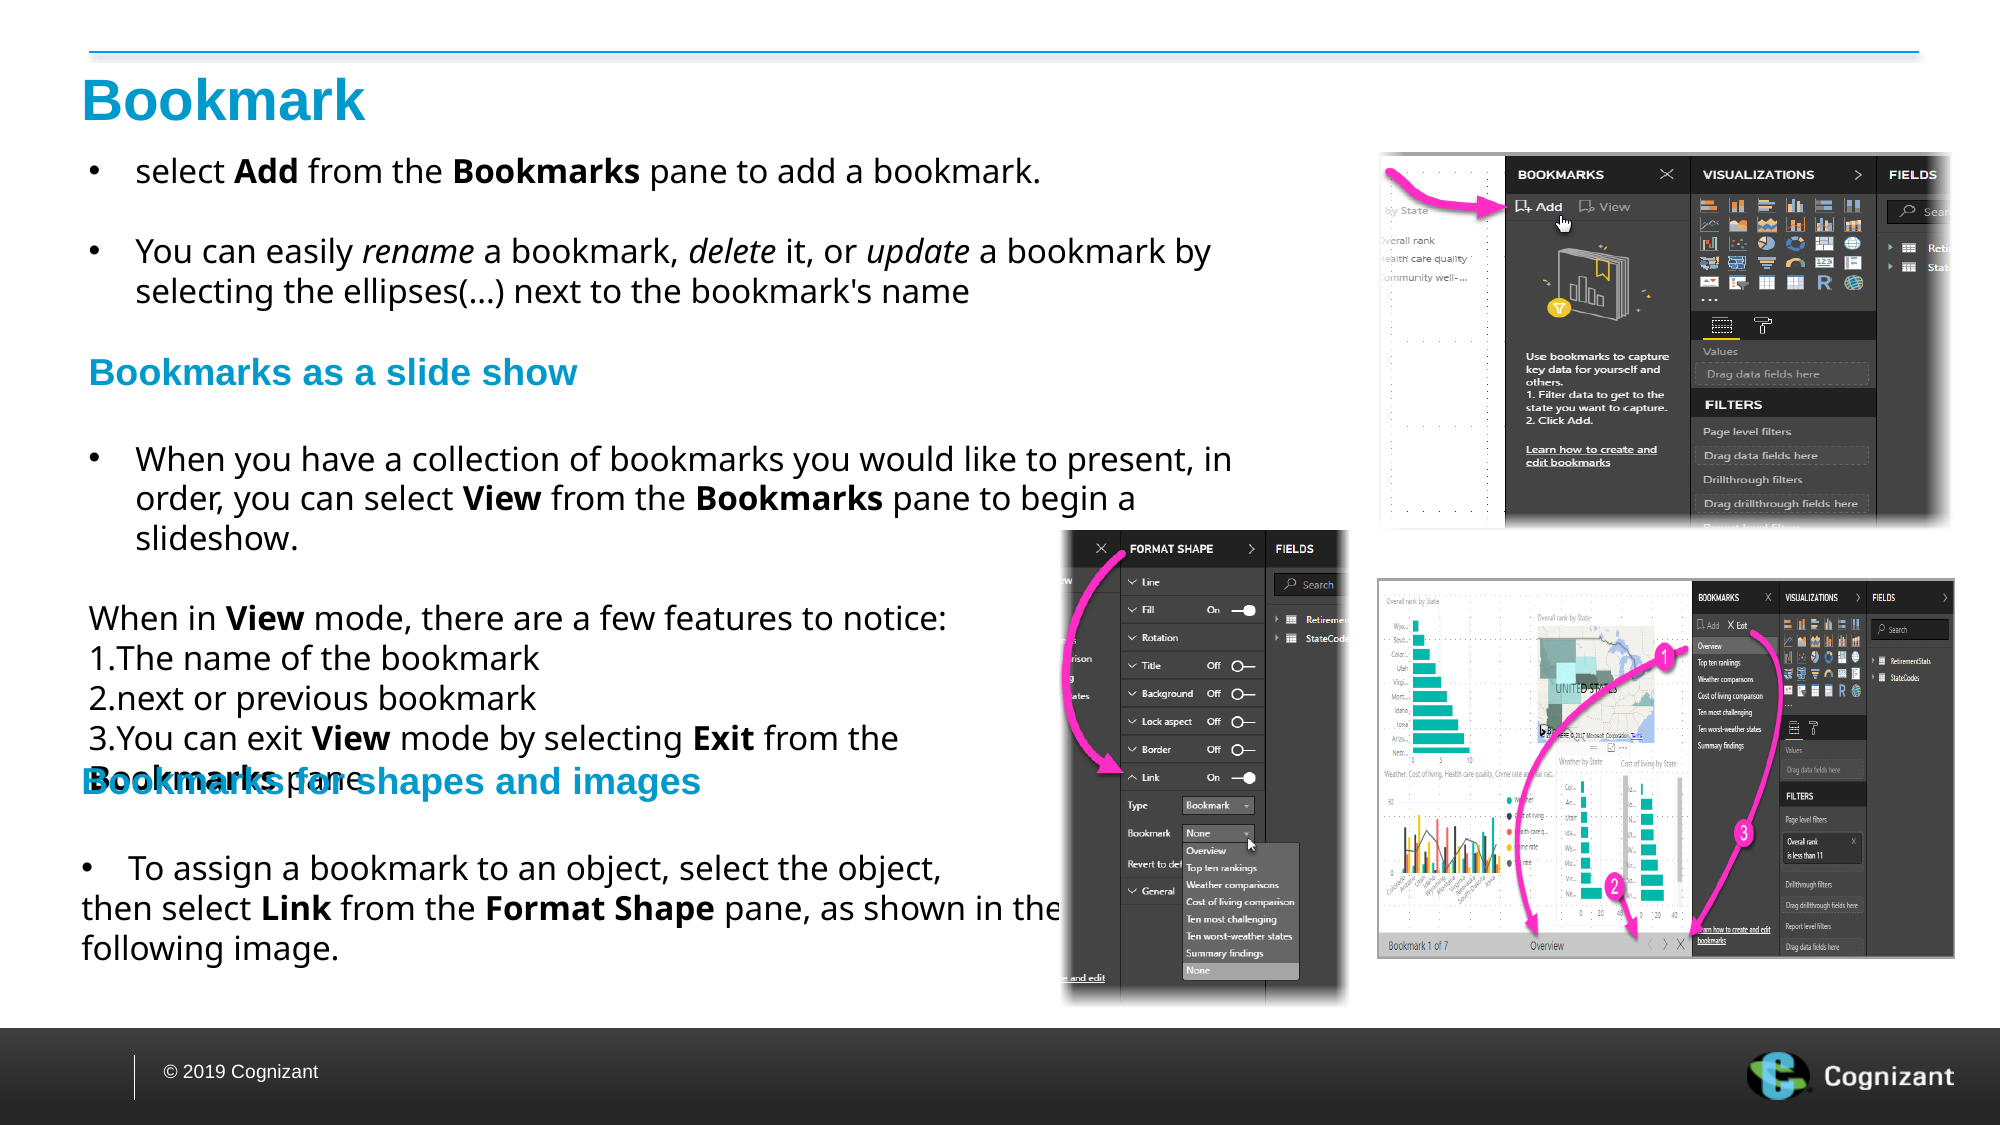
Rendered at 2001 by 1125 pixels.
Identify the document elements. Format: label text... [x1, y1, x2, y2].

text_box Bookmarks for shapes and images To assign a bookmark to an object, select the object, then select Link from the Format Shape pane, as shown in the following image. [66, 749, 1054, 975]
picture [1747, 1052, 1954, 1100]
picture [1377, 152, 1956, 531]
title Bookmark [66, 54, 1918, 154]
picture [1377, 578, 1956, 960]
picture [1059, 529, 1351, 1008]
text_box select Add from the Bookmarks pane to add a bookmark. You can easily rename a bookmark, delete it, or update a bookmark by selecting the ellipses(…) next to the bookmark's name [73, 142, 1335, 318]
text_box Bookmarks as a slide show When you have a collection of bookmarks you would like to present, in order, you can select View from the Bookmarks pane to begin a slideshow. When in View mode, there are a few features to notice: The name of the bookmark next or previous bookmark You can exit View mode by selecting Exit from the Bookmarks pane [73, 340, 1273, 749]
